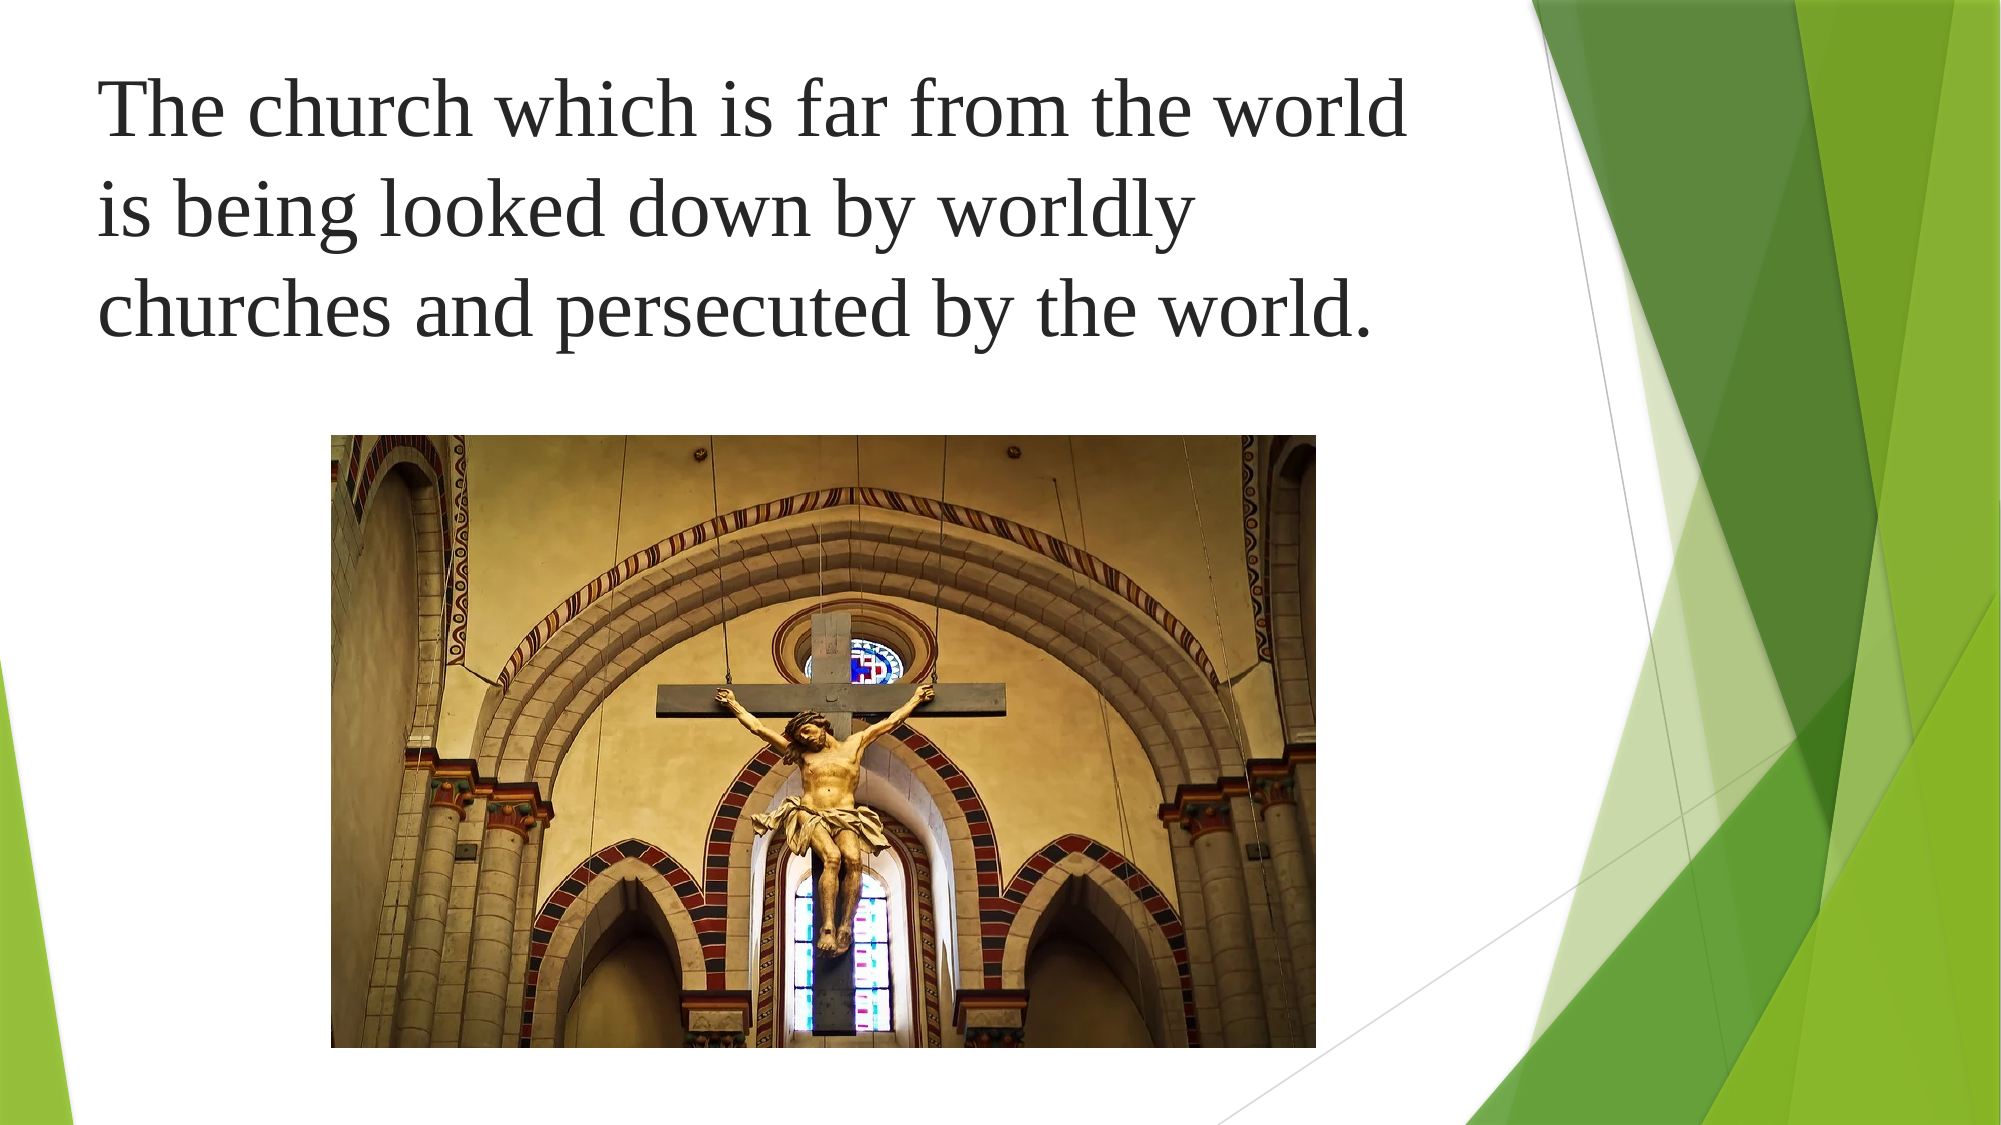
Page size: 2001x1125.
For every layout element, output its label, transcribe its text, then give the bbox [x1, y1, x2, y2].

title The church which is far from the world is being looked down by worldly churches and persecuted by the world. [82, 45, 1493, 263]
picture [330, 434, 1316, 1048]
